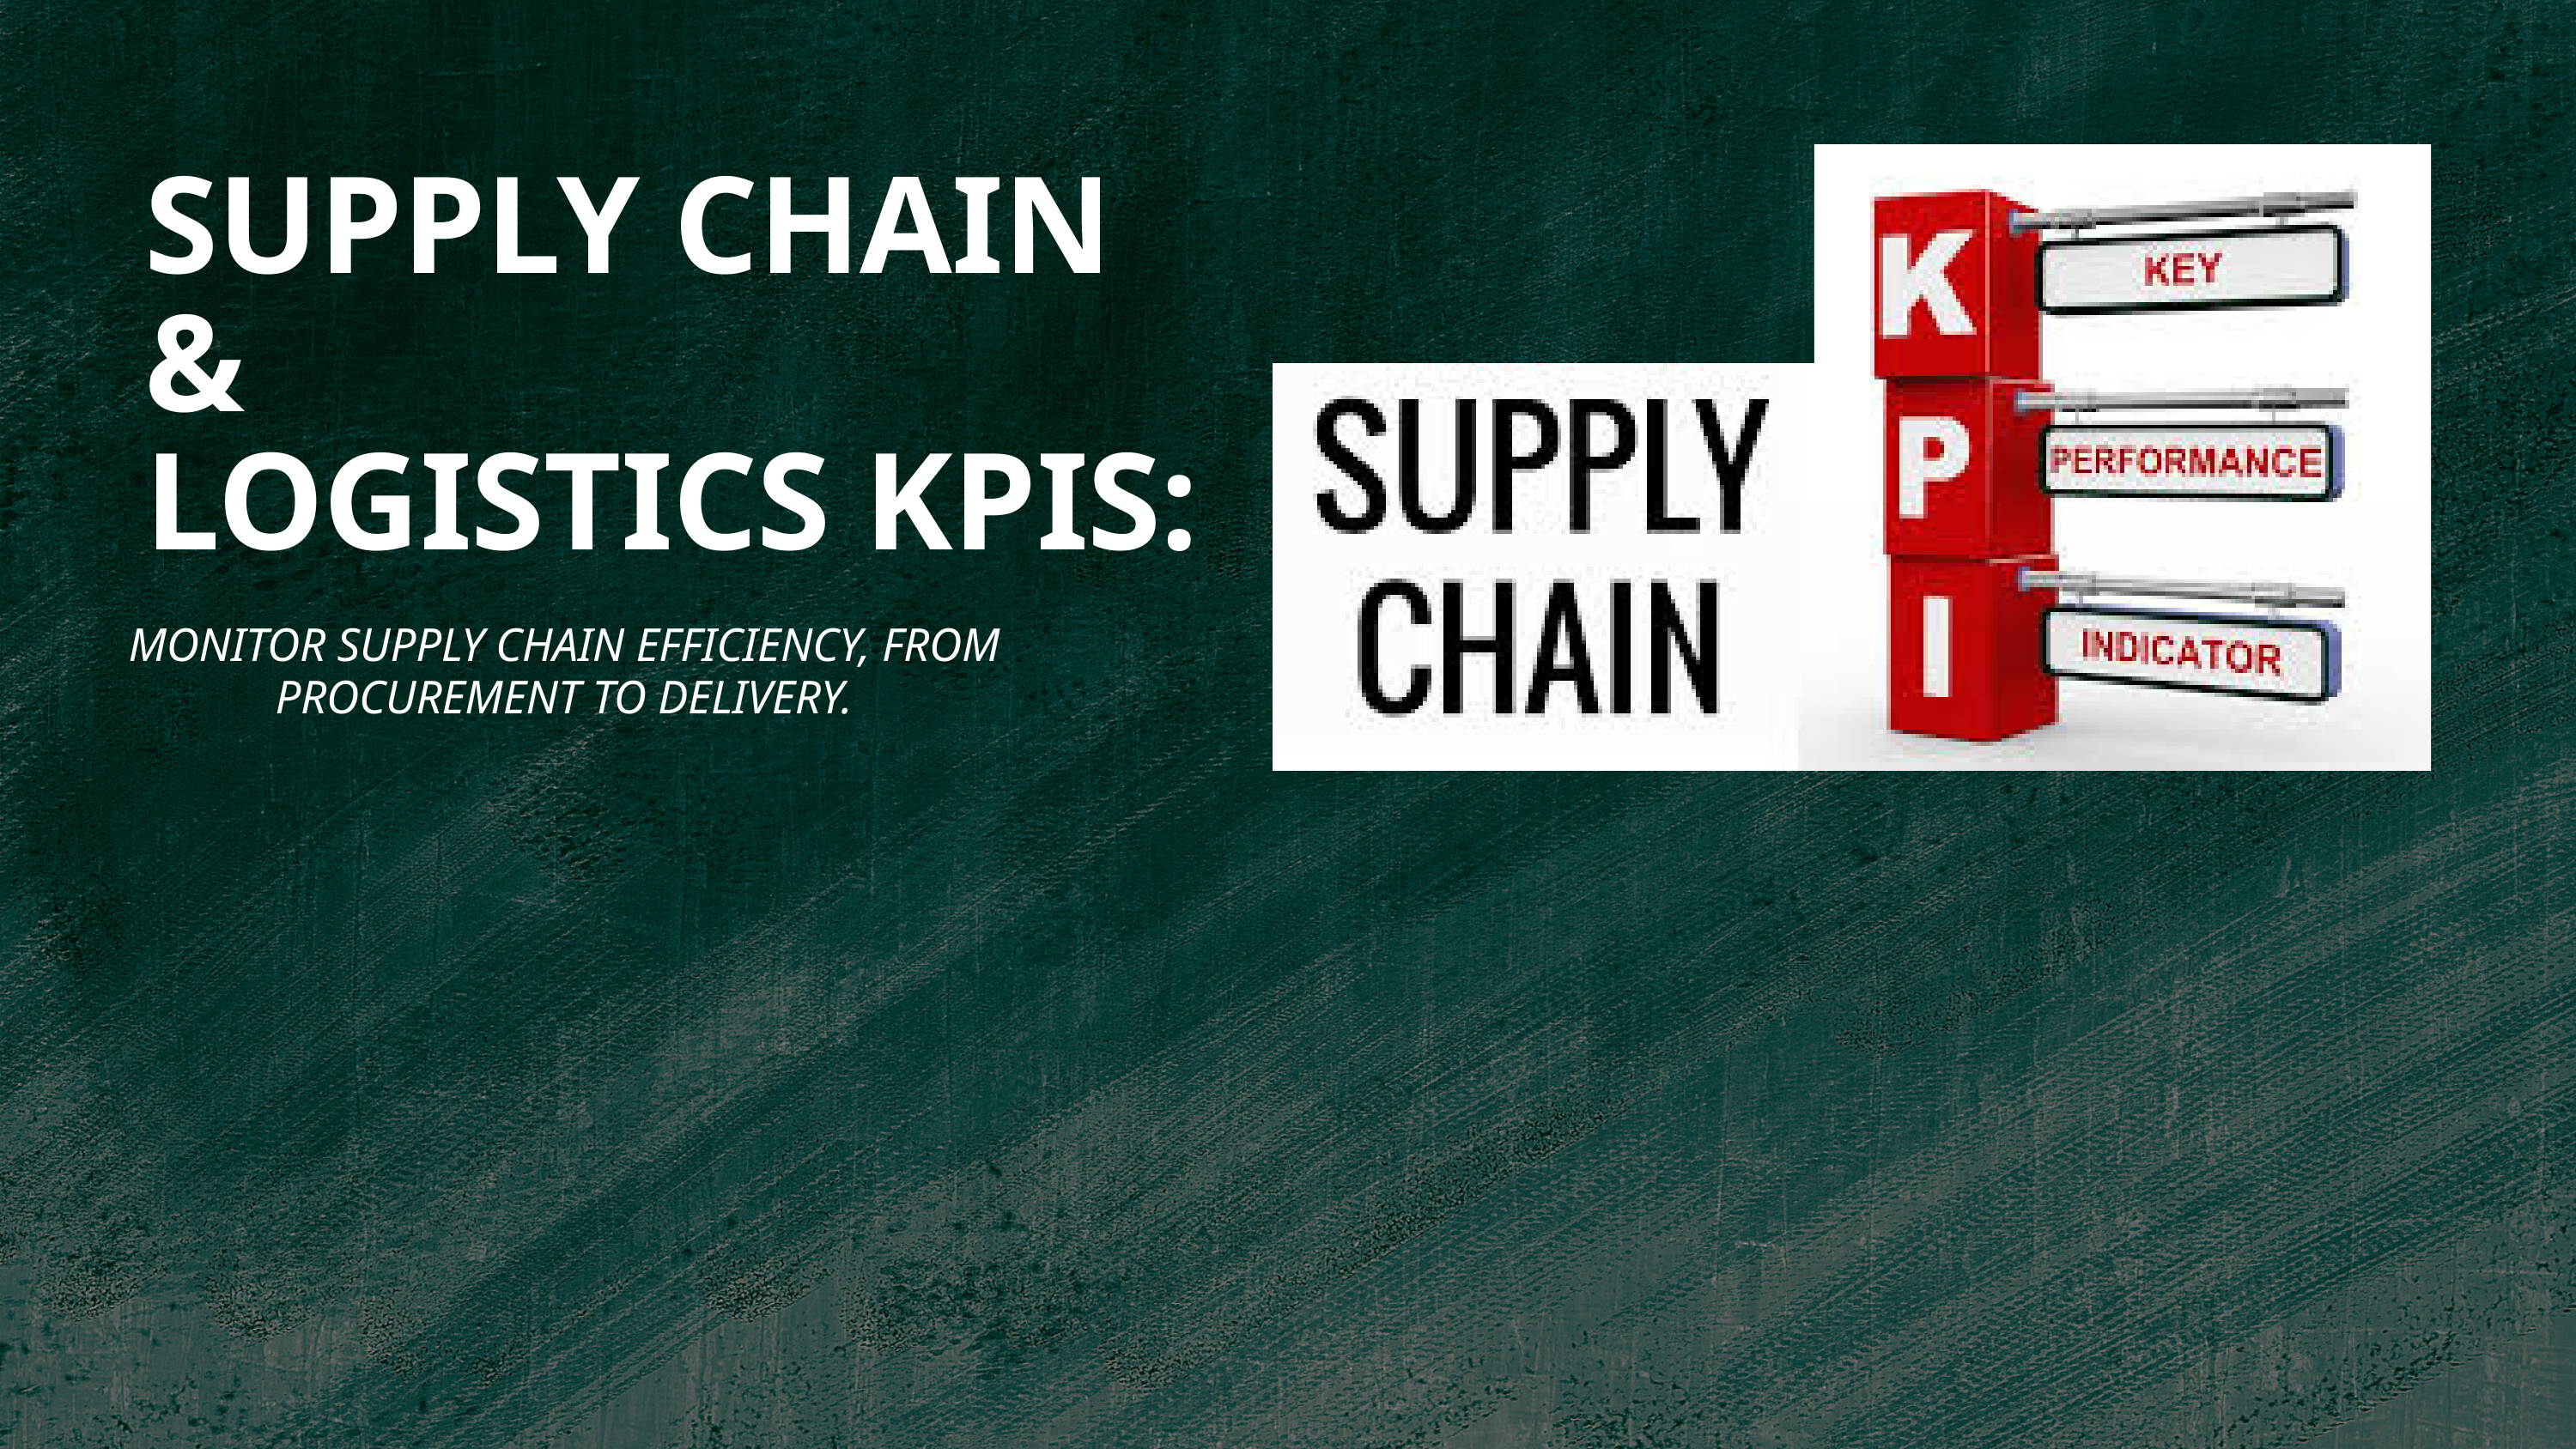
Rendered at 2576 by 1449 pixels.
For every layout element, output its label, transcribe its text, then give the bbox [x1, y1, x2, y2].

text_box [0, 0, 2576, 1449]
text_box [1273, 363, 1814, 771]
text_box MONITOR SUPPLY CHAIN EFFICIENCY, FROM PROCUREMENT TO DELIVERY. [80, 616, 1048, 724]
text_box SUPPLY CHAIN & LOGISTICS KPIS: [144, 162, 1340, 577]
text_box [1814, 144, 2432, 771]
